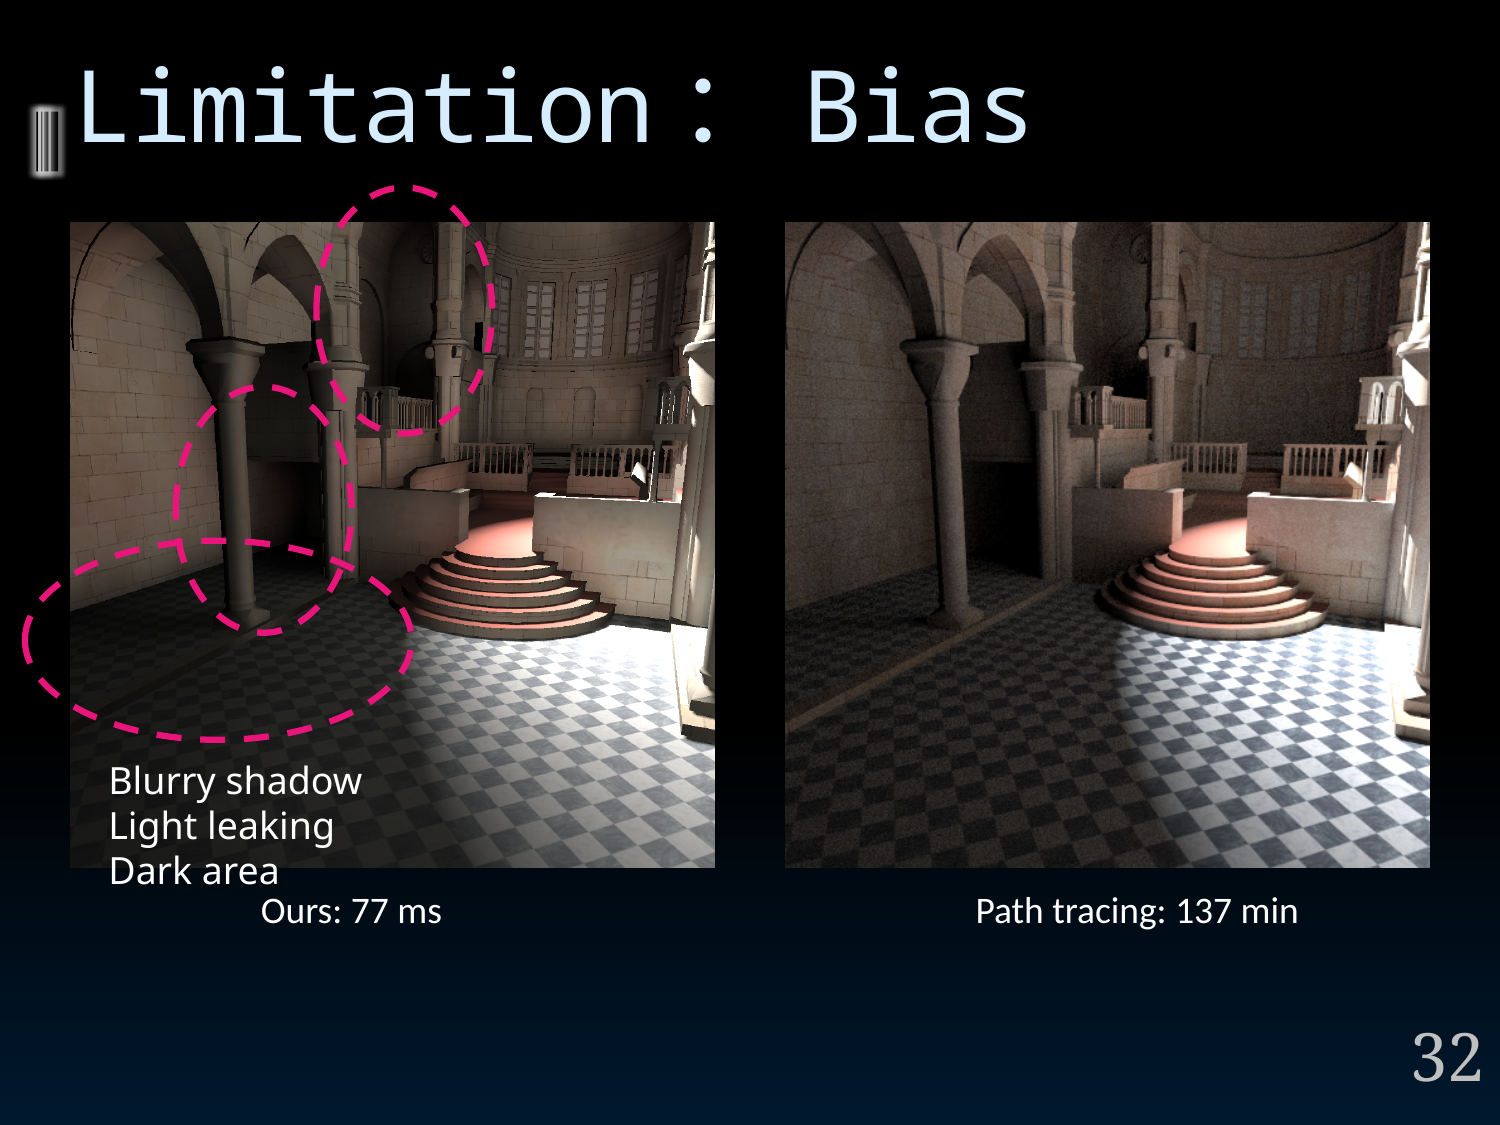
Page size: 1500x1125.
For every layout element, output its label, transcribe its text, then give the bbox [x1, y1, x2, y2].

picture [784, 222, 1431, 868]
slide_number 32 [1371, 1007, 1500, 1125]
text_box [23, 580, 61, 699]
text_box Path tracing: 137 min [960, 878, 1348, 939]
text_box Ours: 77 ms [246, 878, 598, 939]
text_box Blurry shadow Light leaking Dark area [93, 878, 246, 900]
text_box [349, 185, 461, 214]
title Limitation：Bias [58, 35, 1430, 186]
picture [69, 222, 716, 868]
